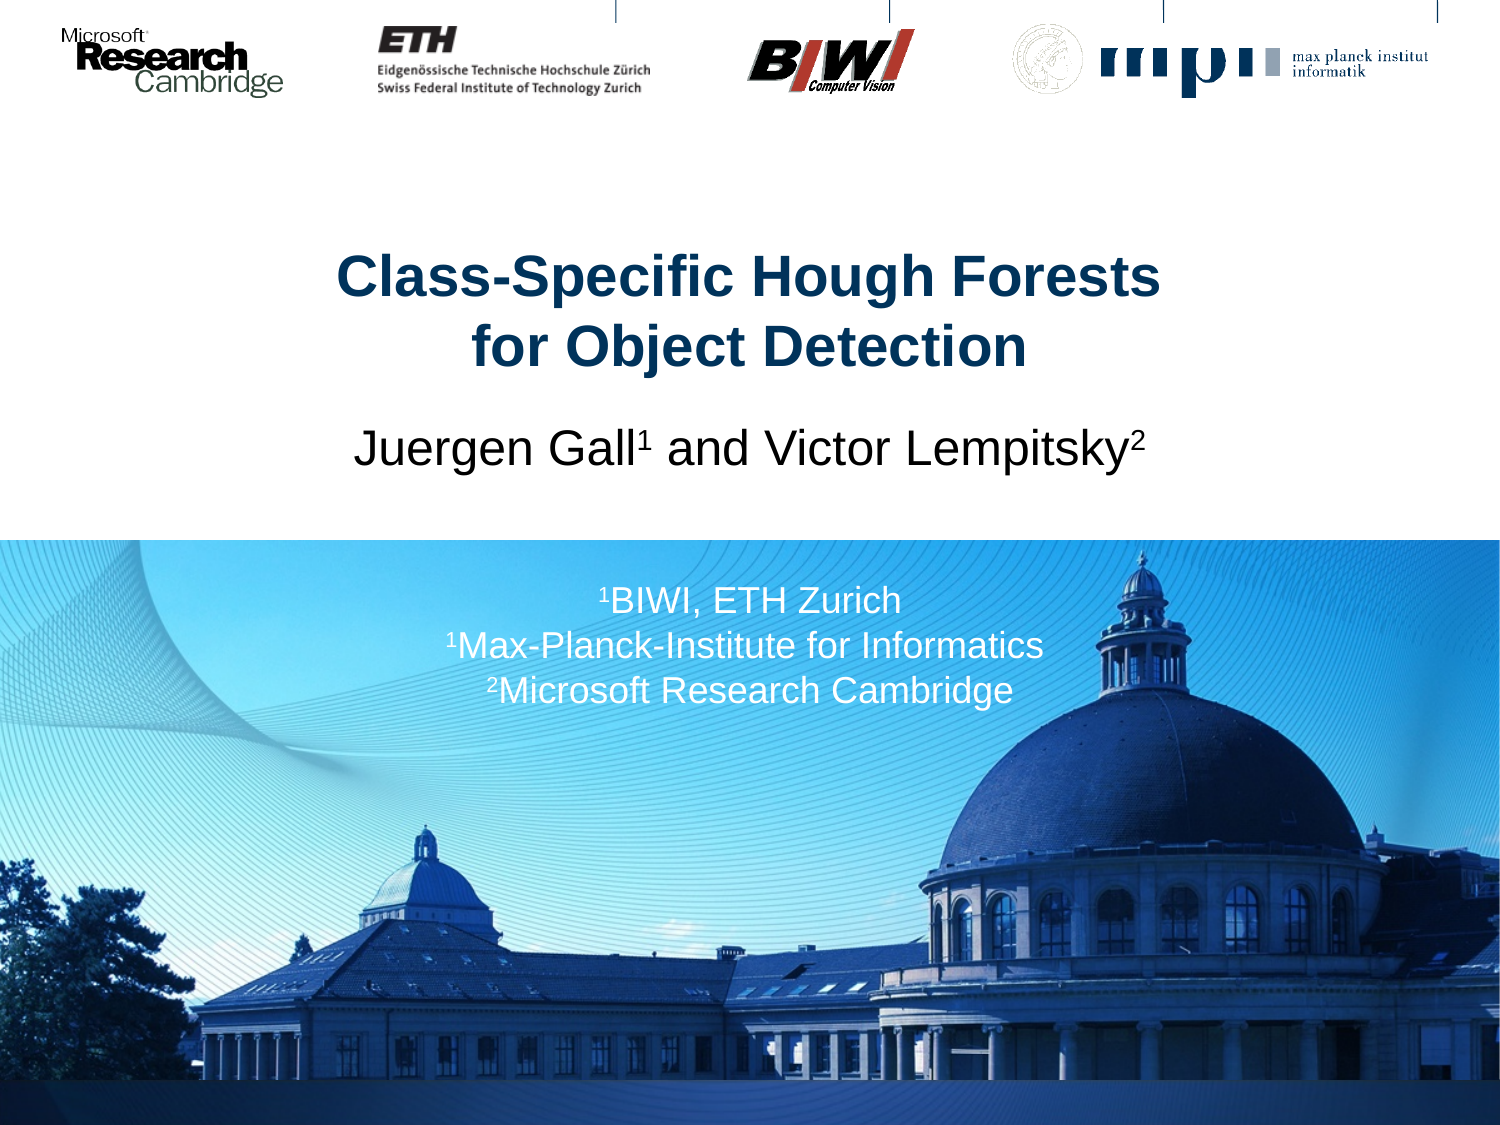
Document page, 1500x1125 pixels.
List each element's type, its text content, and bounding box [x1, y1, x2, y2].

picture [744, 26, 917, 95]
picture [0, 540, 1500, 1125]
text_box 1BIWI, ETH Zurich 1Max-Planck-Institute for Informatics 2Microsoft Research Cambridge [335, 568, 1165, 719]
subtitle Juergen Gall1 and Victor Lempitsky2 [62, 409, 1438, 493]
picture [1101, 48, 1428, 98]
picture [62, 28, 283, 98]
picture [378, 26, 650, 96]
title Class-Specific Hough Forests for Object Detection [62, 231, 1438, 388]
picture [1012, 23, 1083, 94]
